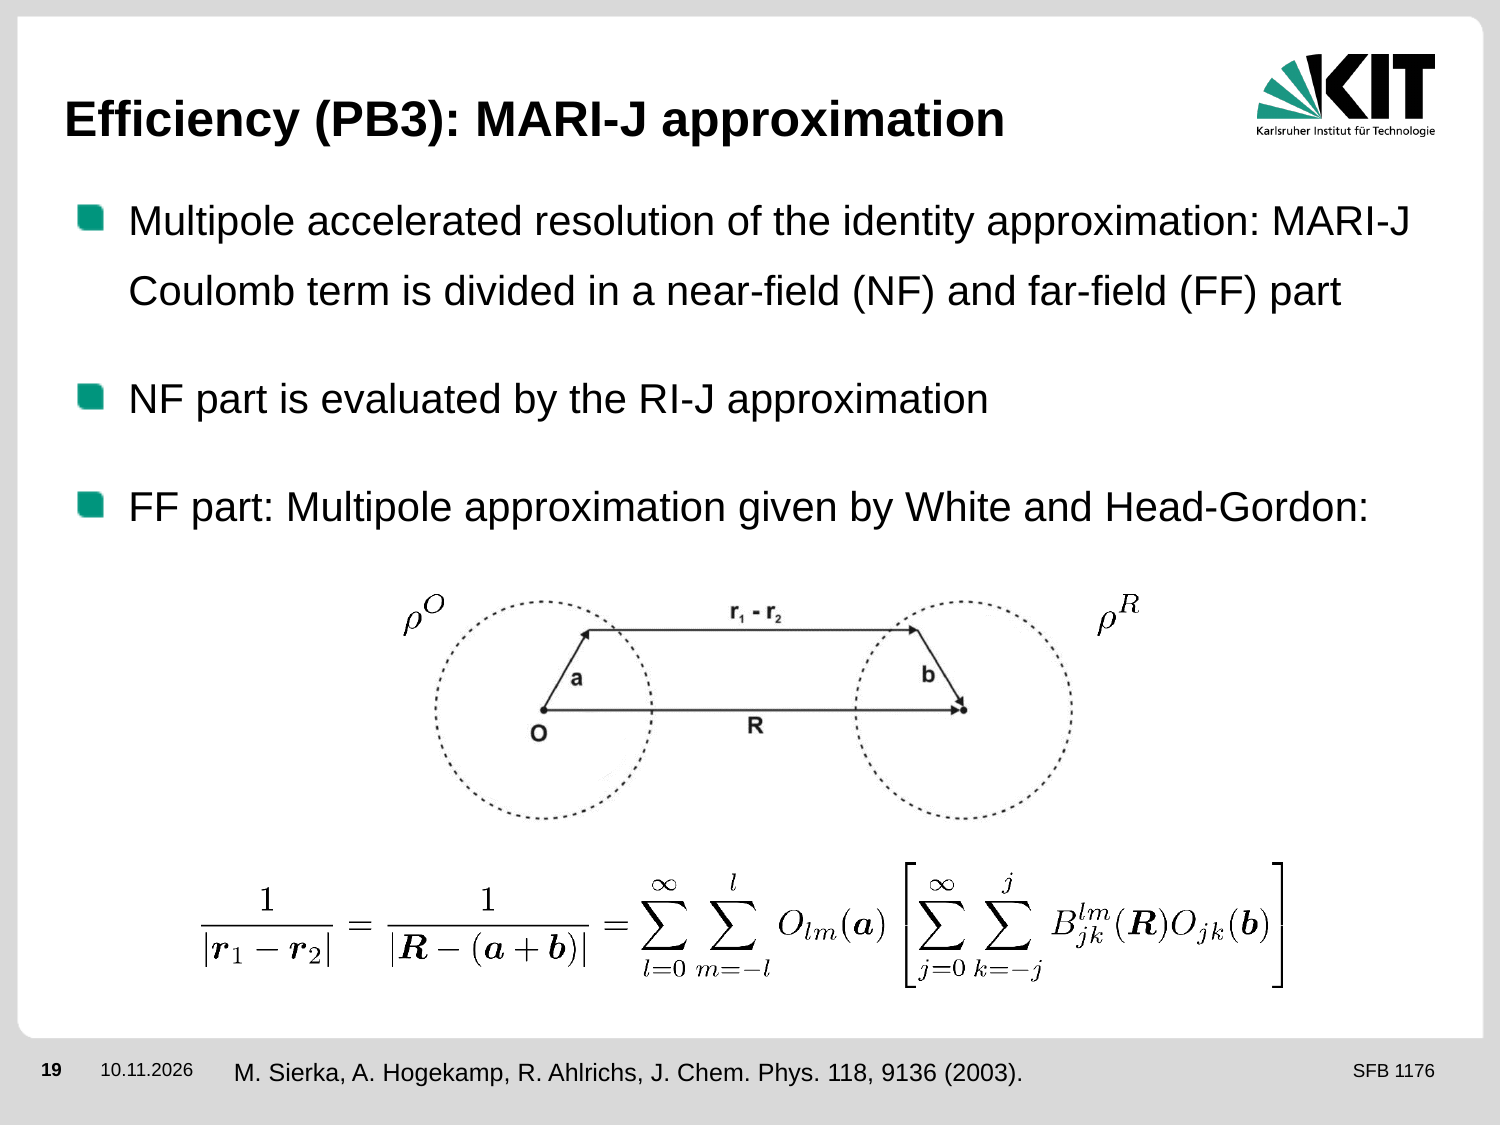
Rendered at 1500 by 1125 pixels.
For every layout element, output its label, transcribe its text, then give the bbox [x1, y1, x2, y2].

text_box Multipole accelerated resolution of the identity approximation: MARI-J Coulomb term is divided in a near-field (NF) and far-field (FF) part NF part is evaluated by the RI-J approximation FF part: Multipole approximation given by White and Head-Gordon: [76, 193, 1448, 997]
picture [0, 0, 1500, 1125]
title Efficiency (PB3): MARI-J approximation [64, 54, 1420, 147]
text_box M. Sierka, A. Hogekamp, R. Ahlrichs, J. Chem. Phys. 118, 9136 (2003). [219, 1049, 1283, 1094]
